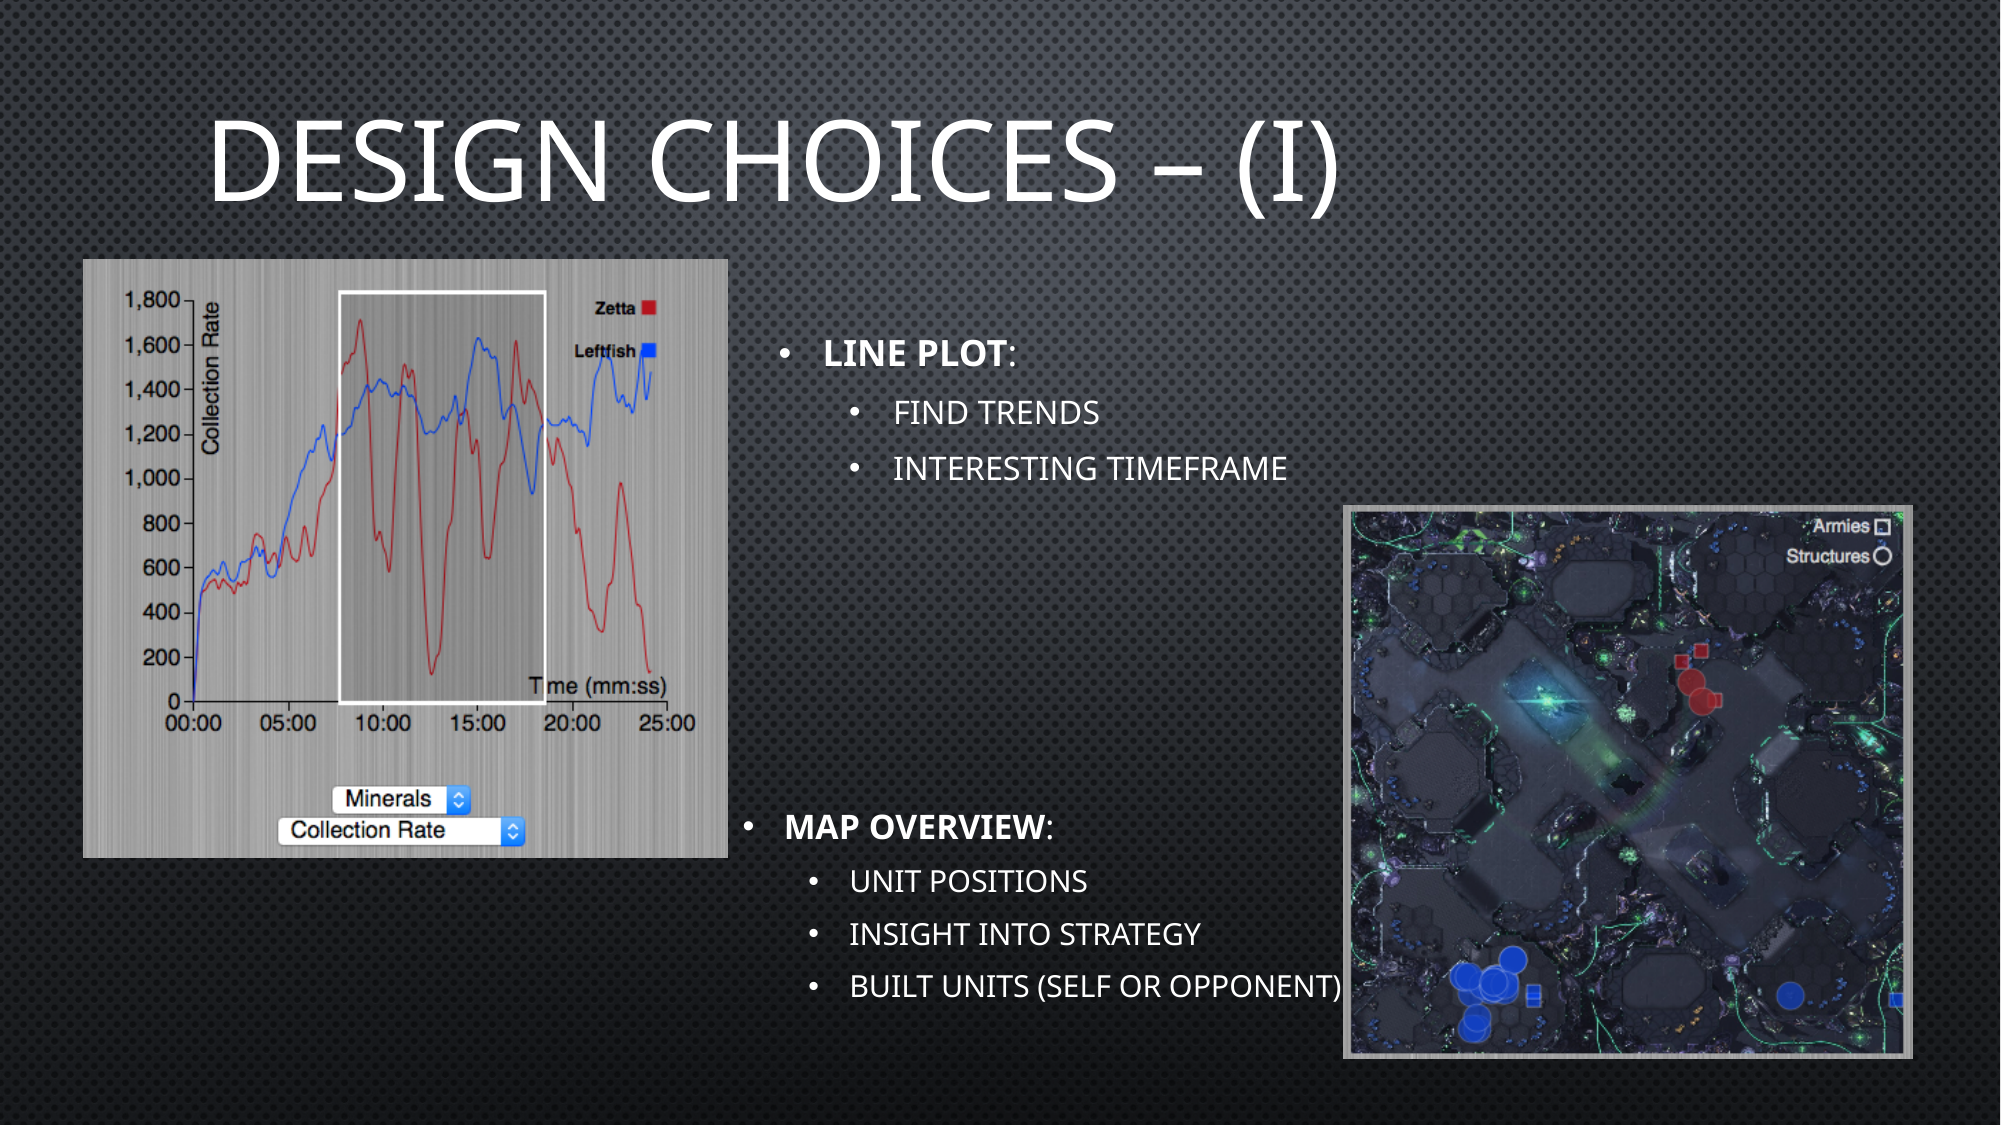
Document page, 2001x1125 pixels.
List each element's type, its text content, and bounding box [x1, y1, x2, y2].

list LINE PLOT: Find trends Interesting timeframe [763, 317, 1308, 501]
text_box MAP OVERVIEW: Unit positions Insight into Strategy Built units (Self or Opponent) [727, 781, 1343, 1028]
title Design Choices – (I) [189, 0, 1815, 313]
picture [83, 259, 728, 859]
picture [1343, 505, 1914, 1059]
